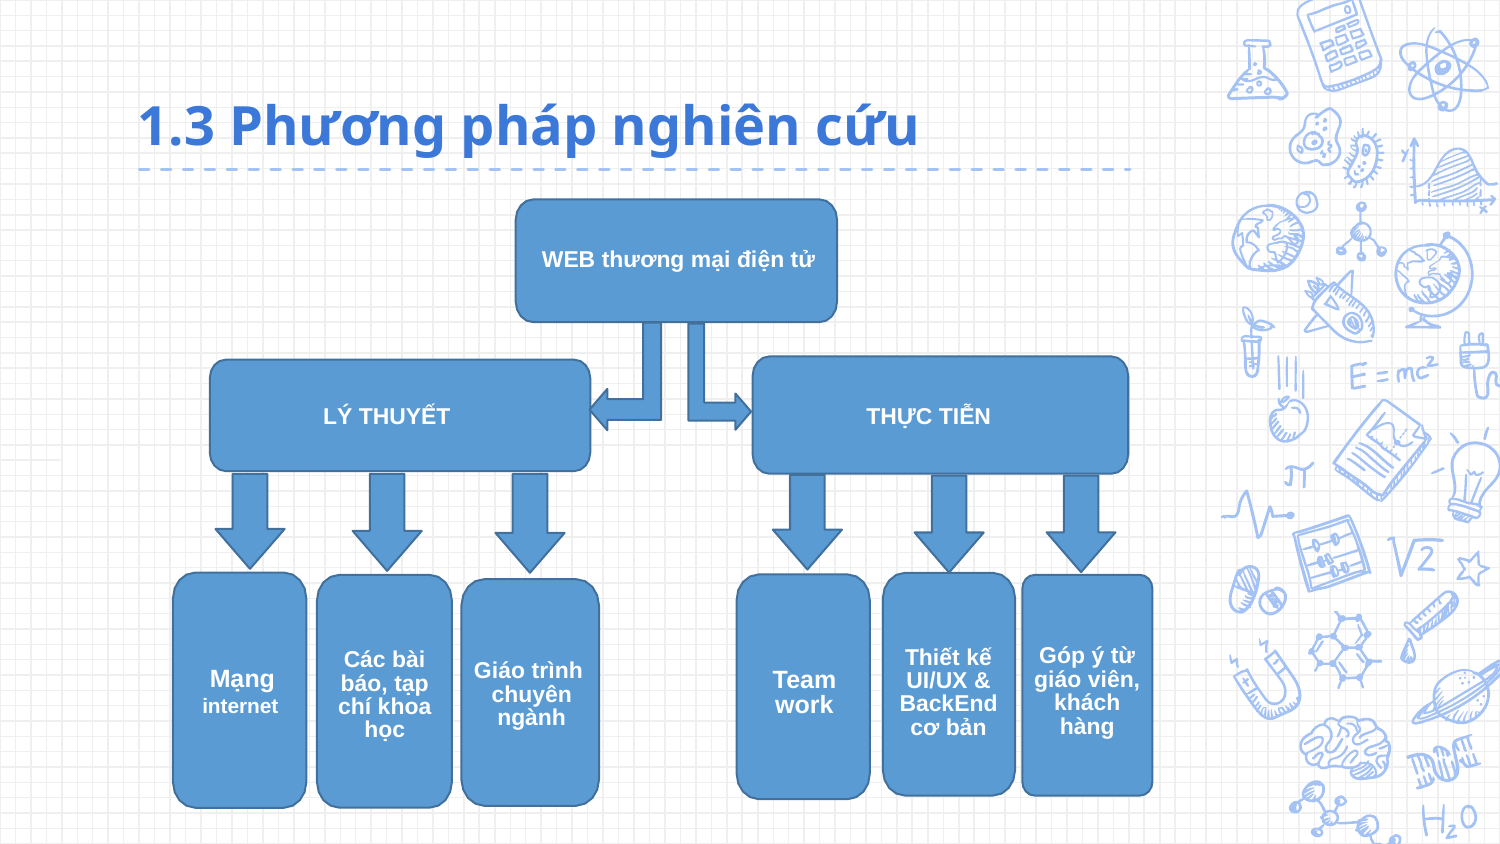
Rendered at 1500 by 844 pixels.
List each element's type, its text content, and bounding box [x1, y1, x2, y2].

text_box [172, 199, 1153, 809]
title 1.3 Phương pháp nghiên cứu [122, 31, 1130, 172]
